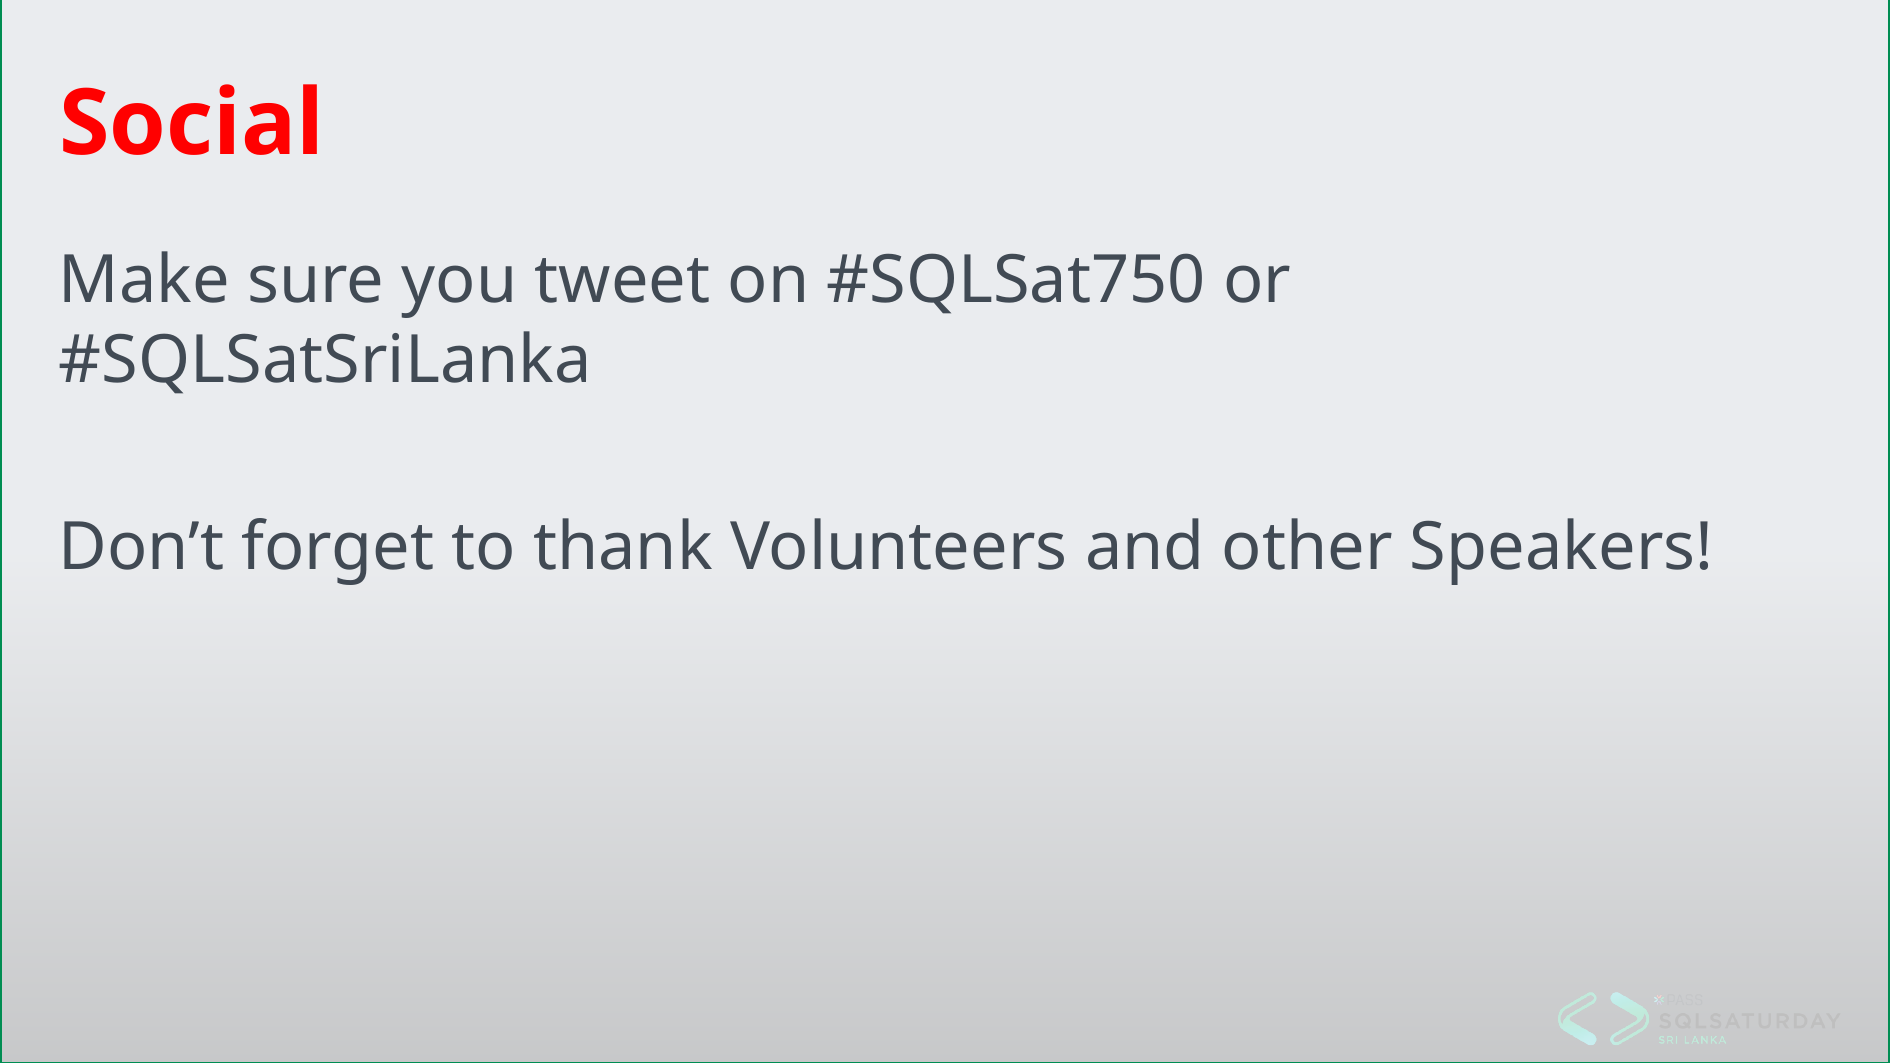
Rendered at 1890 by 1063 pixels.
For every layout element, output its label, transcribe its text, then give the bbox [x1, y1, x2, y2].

text_box [0, 0, 1890, 1063]
list Make sure you tweet on #SQLSat750 or #SQLSatSriLanka Don’t forget to thank Volunteers and other Speakers! [59, 236, 1831, 1004]
title Social [59, 59, 1831, 178]
